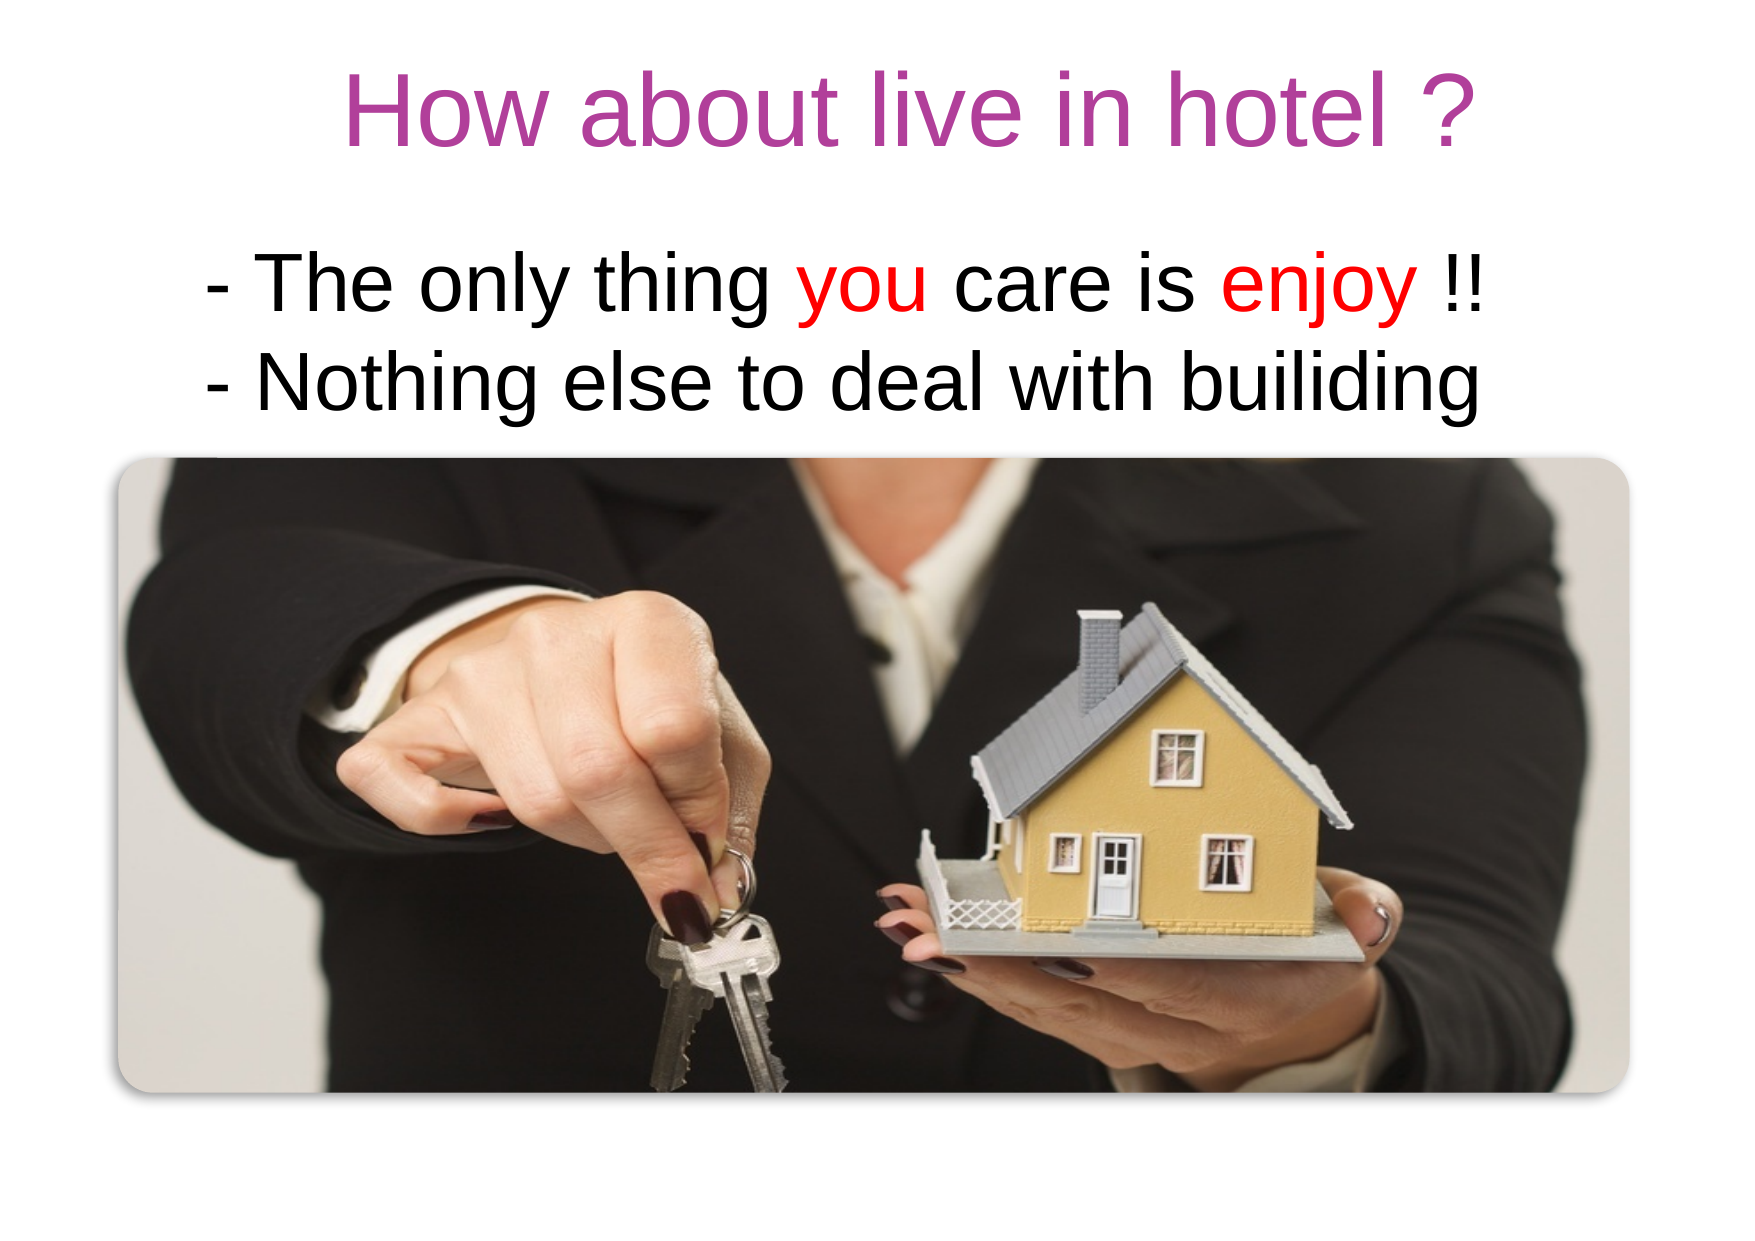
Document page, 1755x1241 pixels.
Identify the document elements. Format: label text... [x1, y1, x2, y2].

text_box How about live in hotel ? [120, 33, 1700, 160]
picture [118, 457, 1630, 1093]
text_box - The only thing you care is enjoy !! - Nothing else to deal with builiding [187, 220, 1755, 436]
